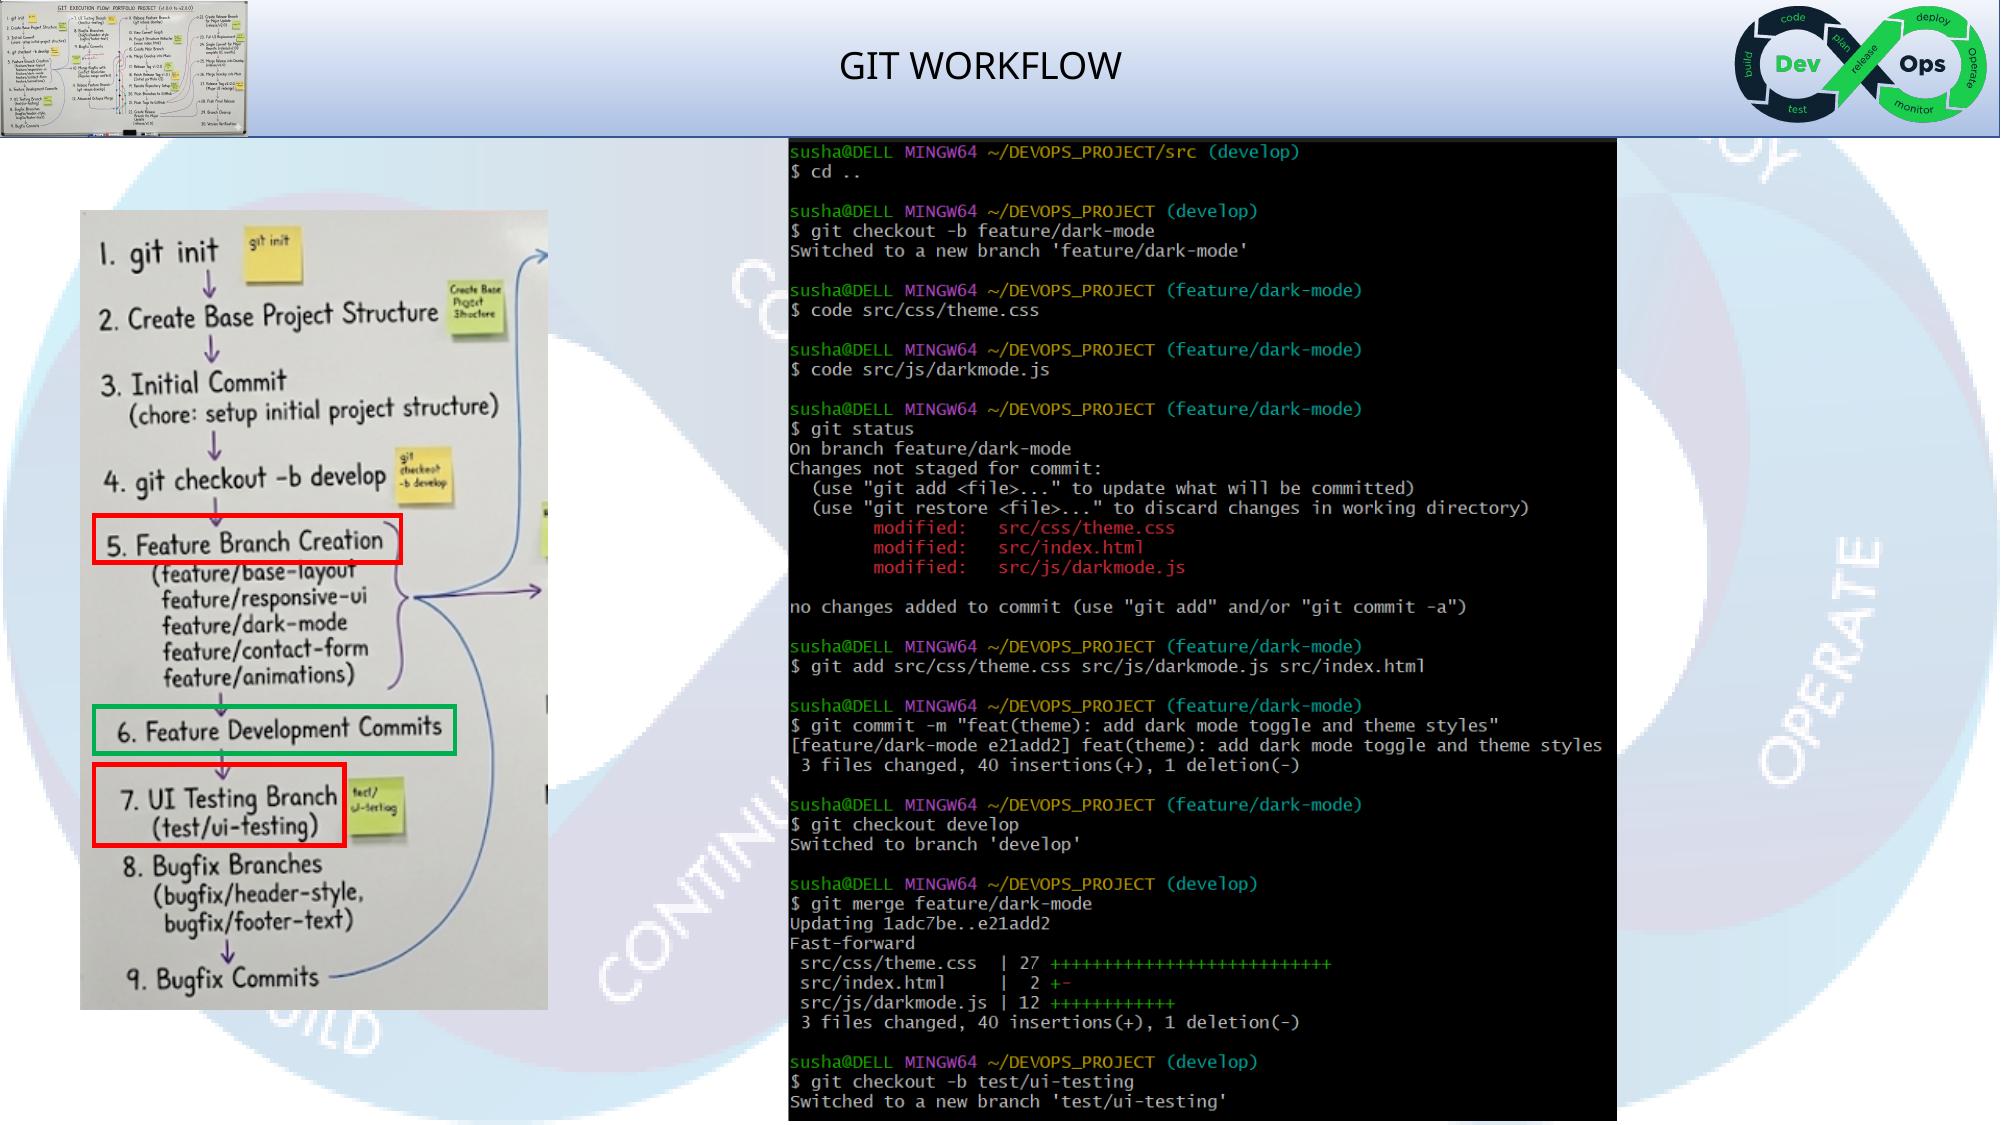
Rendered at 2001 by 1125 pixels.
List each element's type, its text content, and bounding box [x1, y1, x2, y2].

picture [79, 210, 548, 1010]
picture [788, 138, 1617, 1121]
picture [1729, 0, 1993, 131]
picture [0, 1, 248, 137]
text_box [0, 0, 2000, 138]
text_box GIT WORKFLOW [824, 34, 1297, 95]
